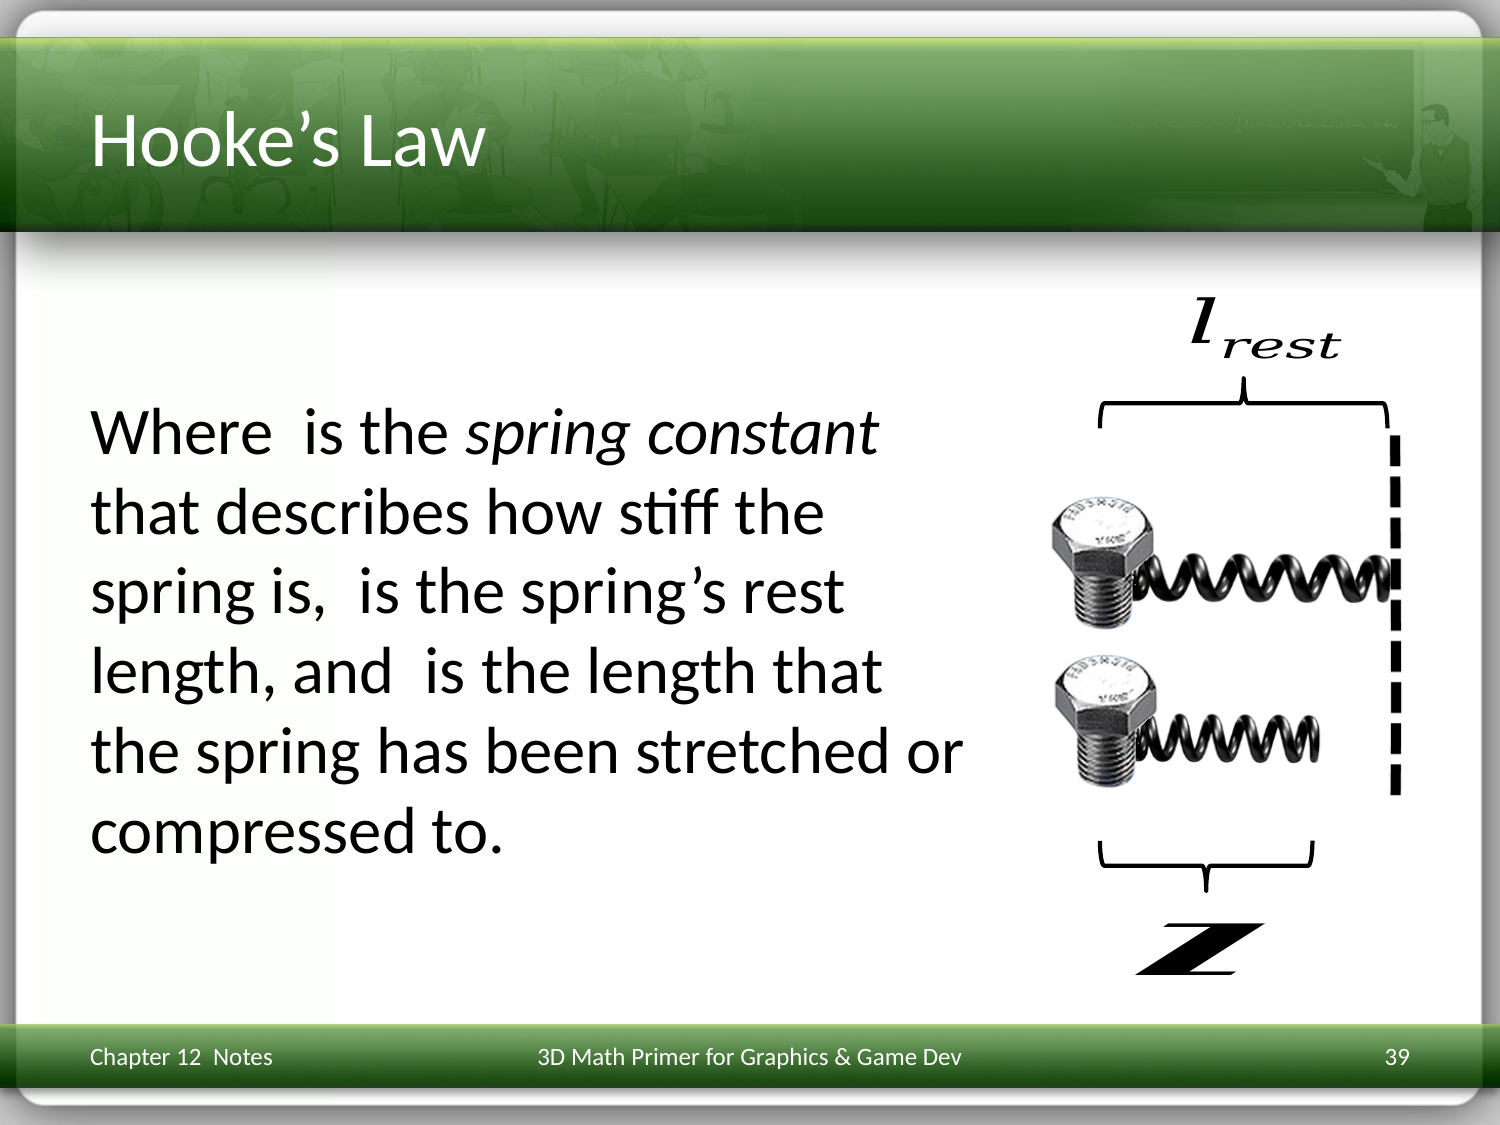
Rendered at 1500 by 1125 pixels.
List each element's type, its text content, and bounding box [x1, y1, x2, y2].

slide_number 39 [1074, 1025, 1425, 1085]
slide_number Chapter 12 Notes [75, 1025, 425, 1085]
title Hooke’s Law [75, 37, 1188, 233]
text_box [1099, 377, 1389, 426]
footer 3D Math Primer for Graphics & Game Dev [512, 1025, 988, 1085]
picture [0, 0, 1500, 1125]
text_box [1099, 840, 1314, 892]
